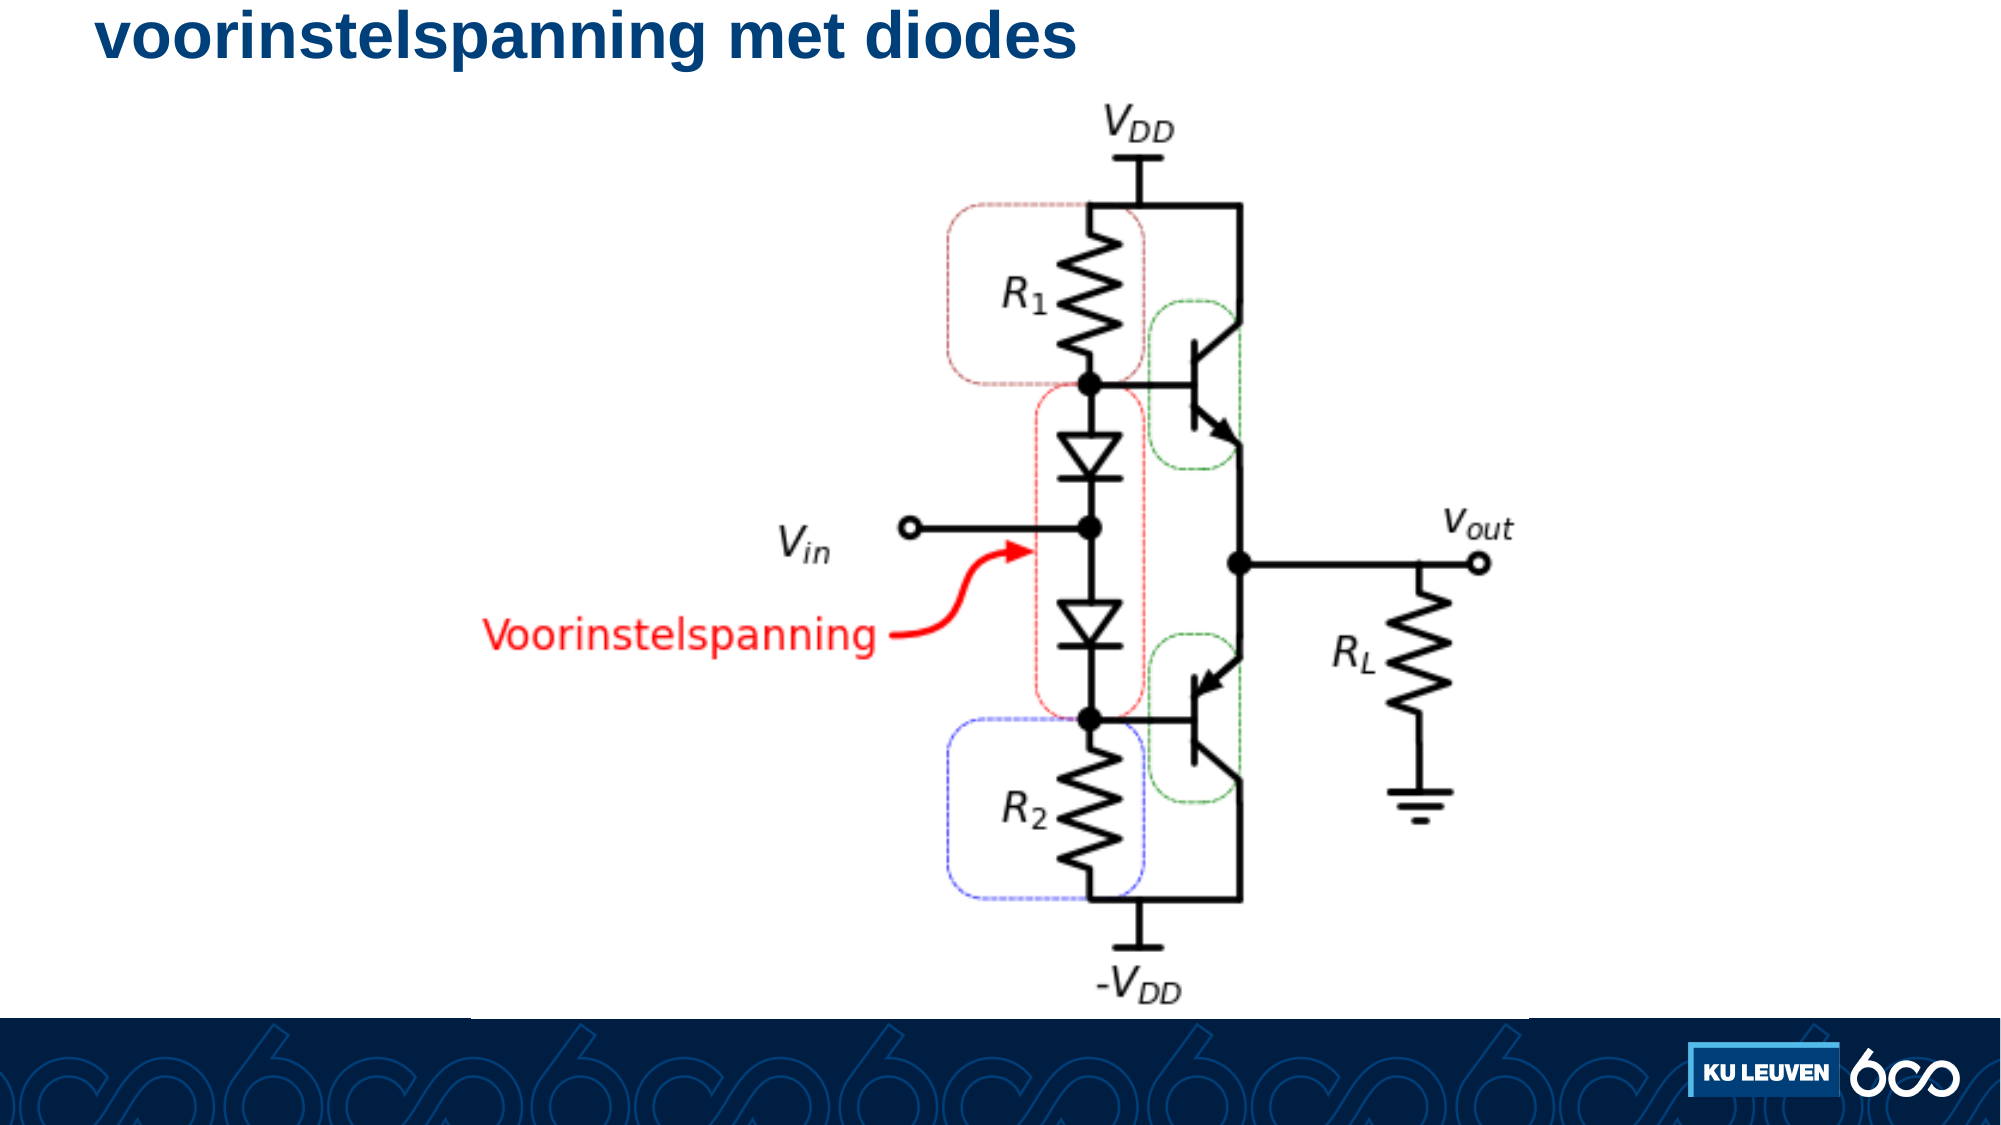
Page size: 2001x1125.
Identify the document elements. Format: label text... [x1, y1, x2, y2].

title voorinstelspanning met diodes [94, 0, 1906, 108]
picture [0, 88, 2001, 1125]
